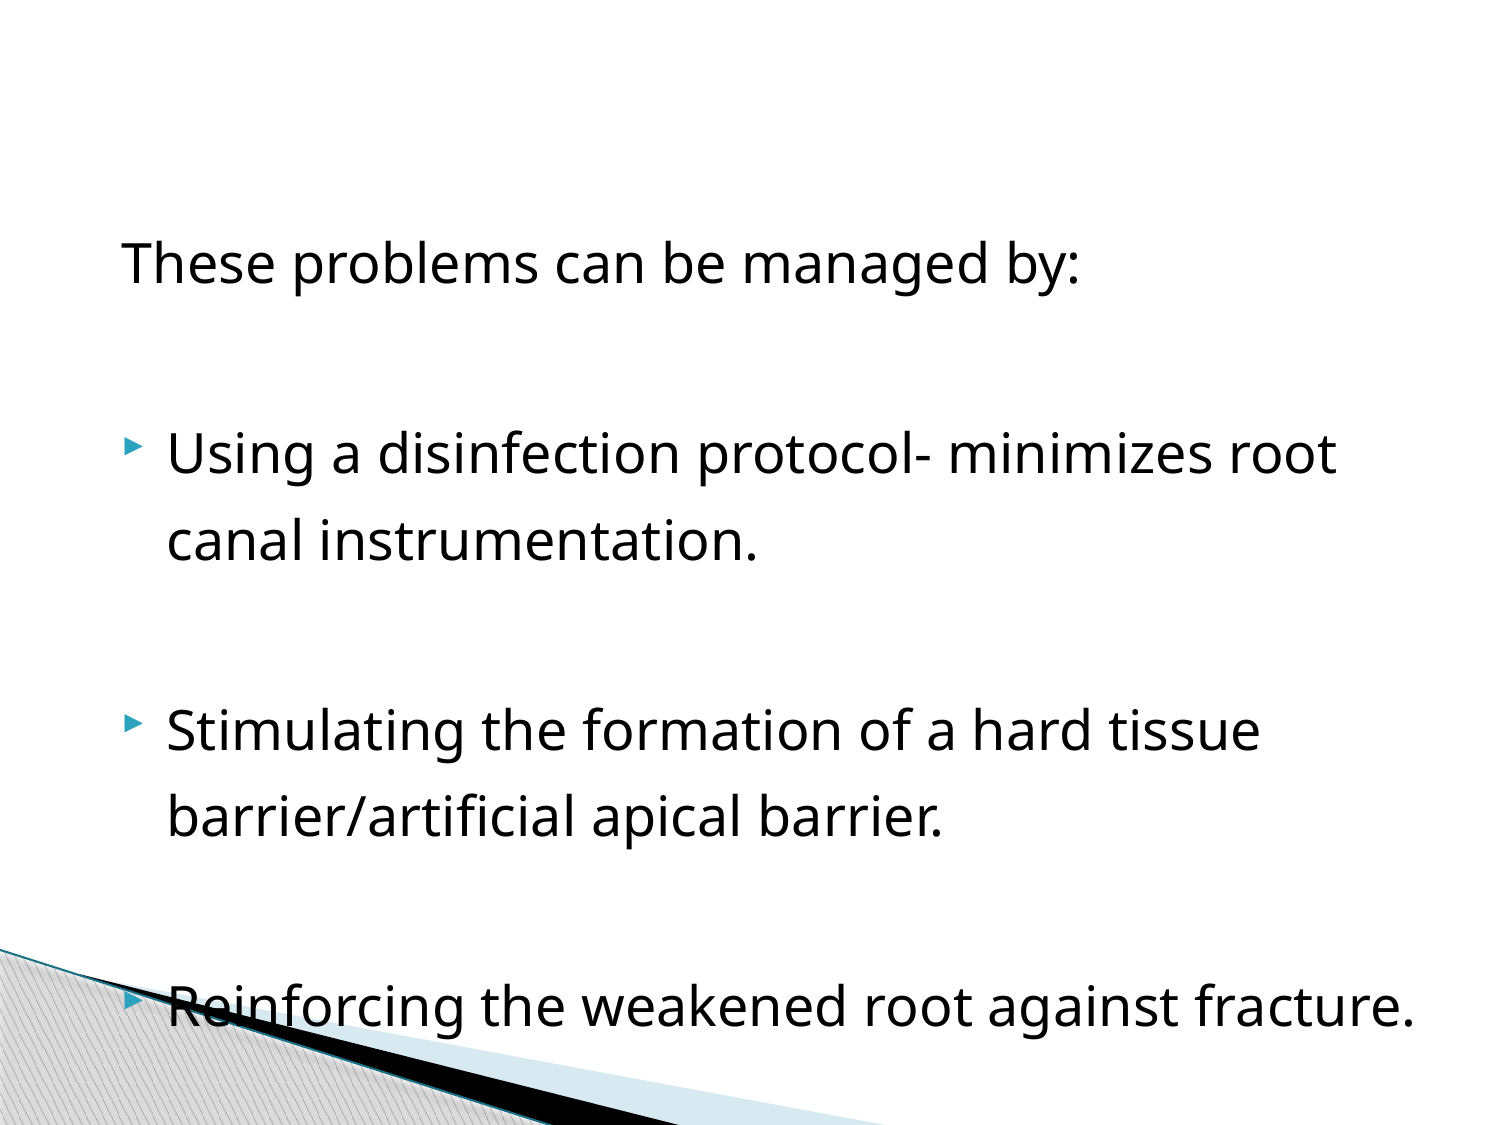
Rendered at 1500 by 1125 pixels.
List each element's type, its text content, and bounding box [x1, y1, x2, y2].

list These problems can be managed by: Using a disinfection protocol- minimizes root canal instrumentation. Stimulating the formation of a hard tissue barrier/artificial apical barrier. Reinforcing the weakened root against fracture. [87, 200, 1438, 1063]
